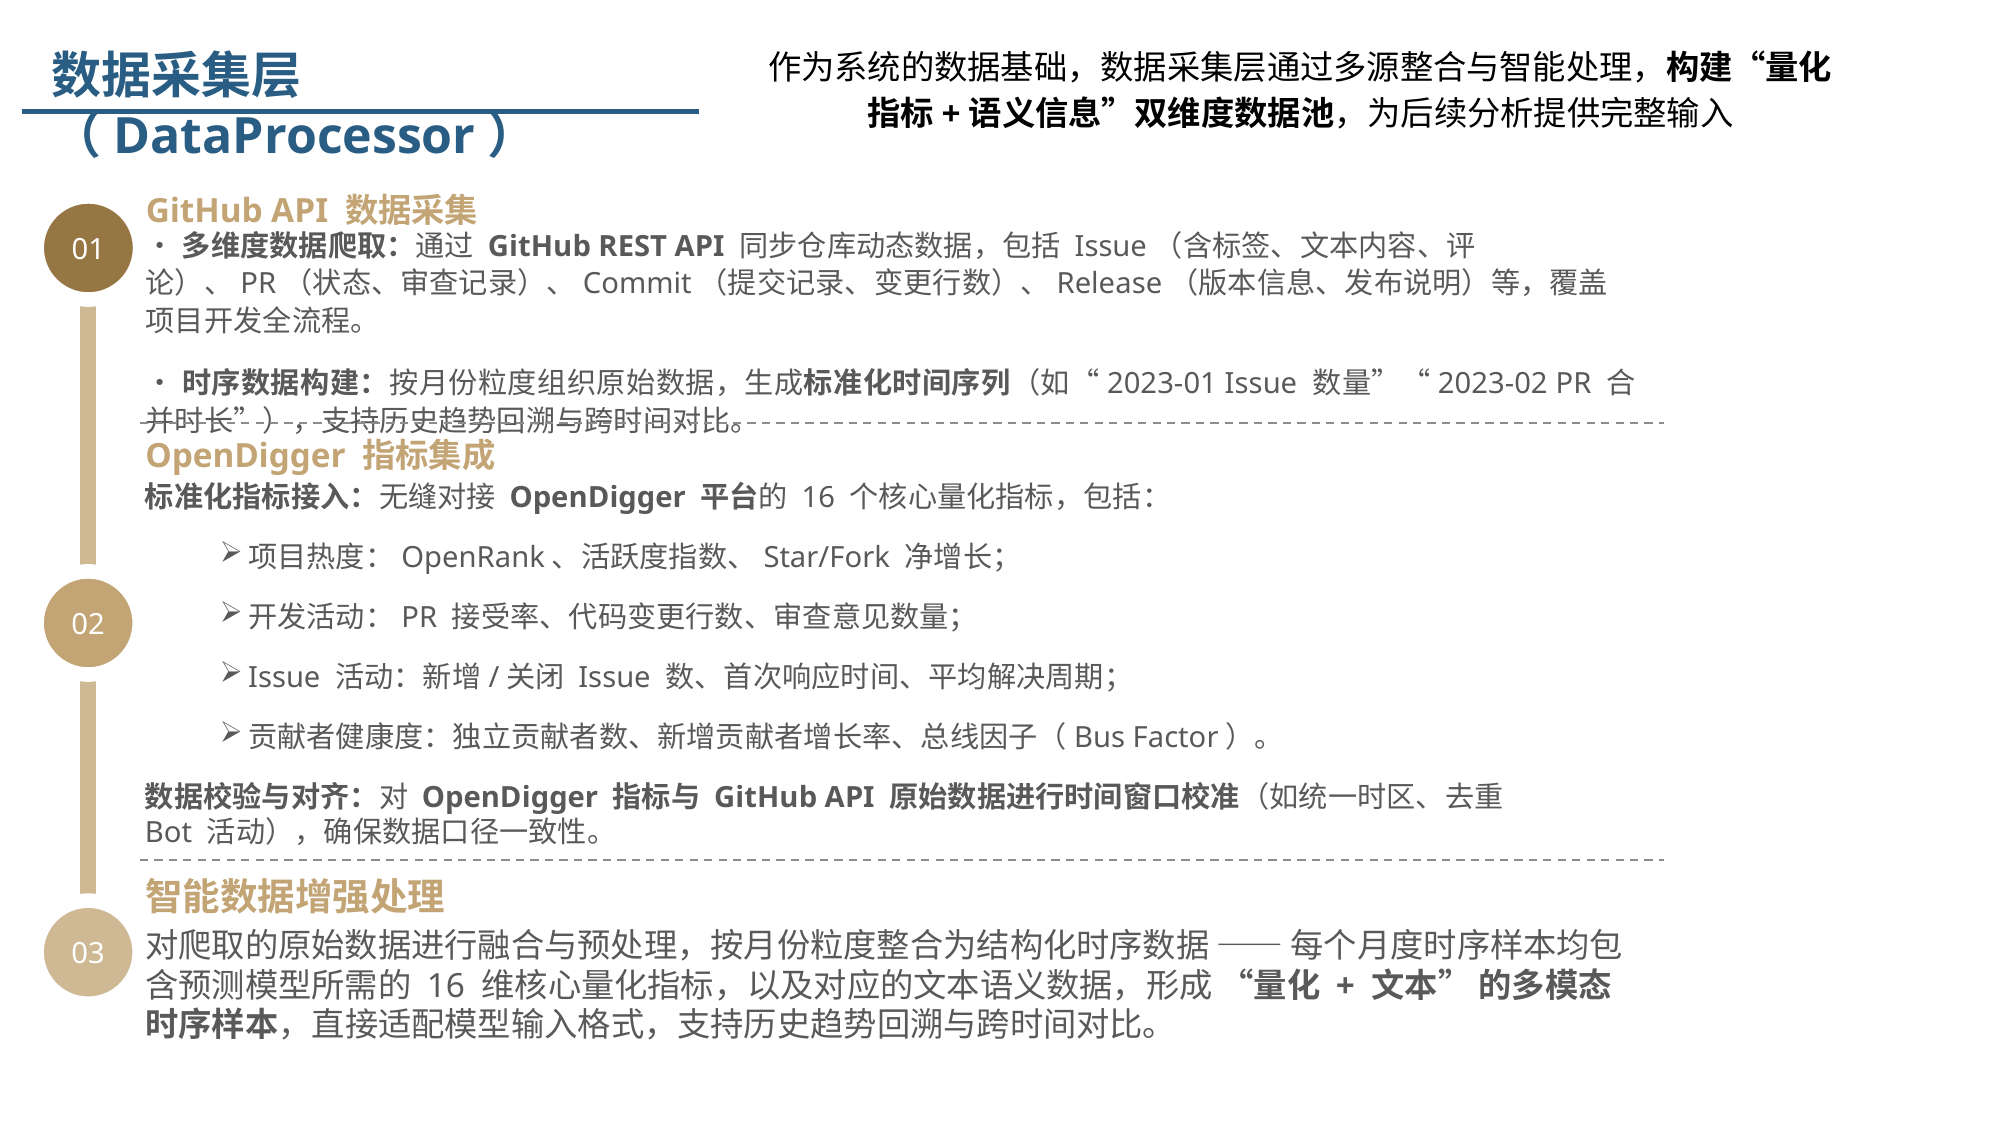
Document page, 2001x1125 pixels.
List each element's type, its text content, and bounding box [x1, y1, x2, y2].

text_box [36, 900, 130, 1004]
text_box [36, 161, 1651, 409]
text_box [36, 571, 130, 675]
text_box 数据采集层（DataProcessor） [36, 35, 734, 161]
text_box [130, 843, 1651, 1053]
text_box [130, 407, 1571, 843]
text_box 作为系统的数据基础，数据采集层通过多源整合与智能处理，构建“量化指标+语义信息”双维度数据池，为后续分析提供完整输入 [748, 32, 1853, 140]
